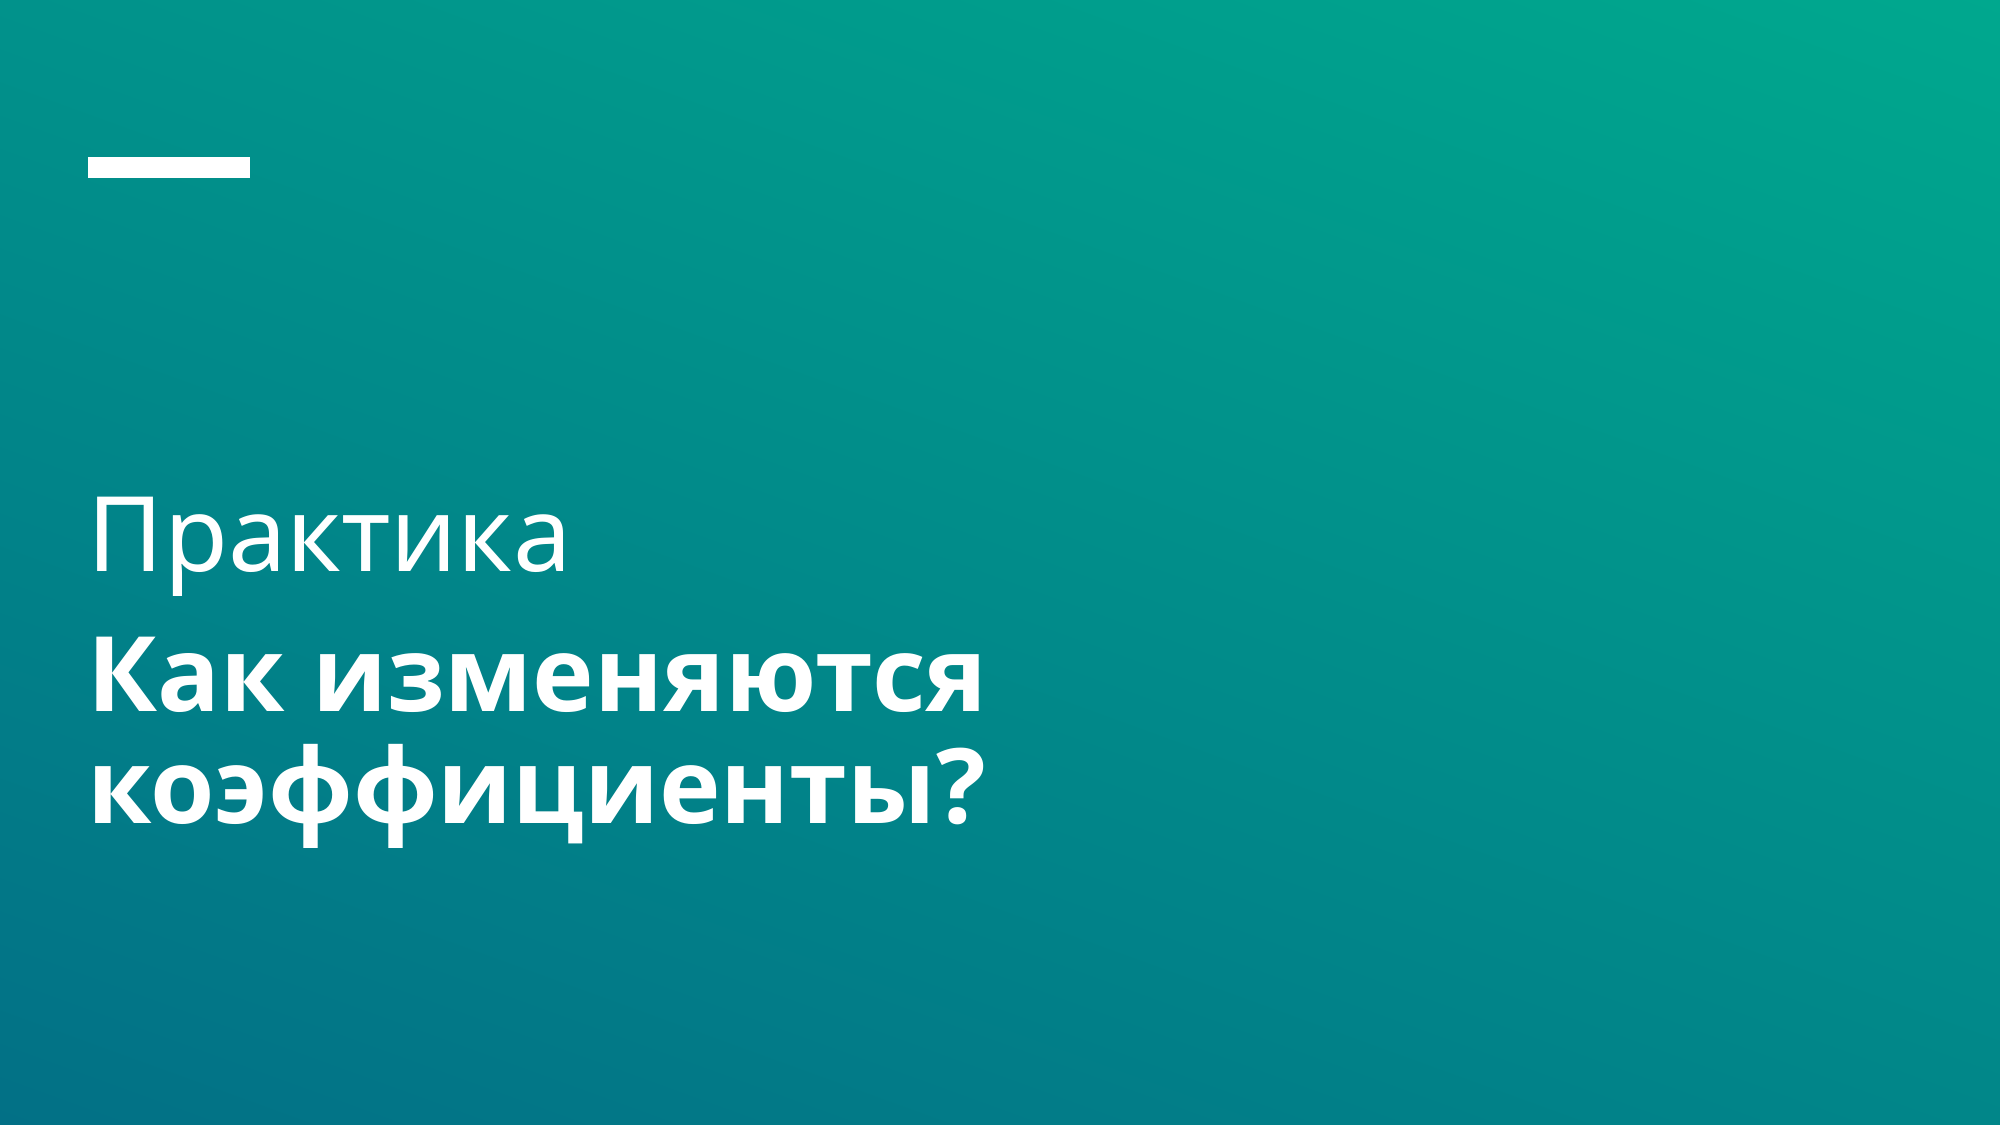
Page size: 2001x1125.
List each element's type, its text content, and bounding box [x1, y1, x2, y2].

list Как изменяются коэффициенты? [87, 621, 1911, 1037]
title Практика [87, 454, 1911, 621]
